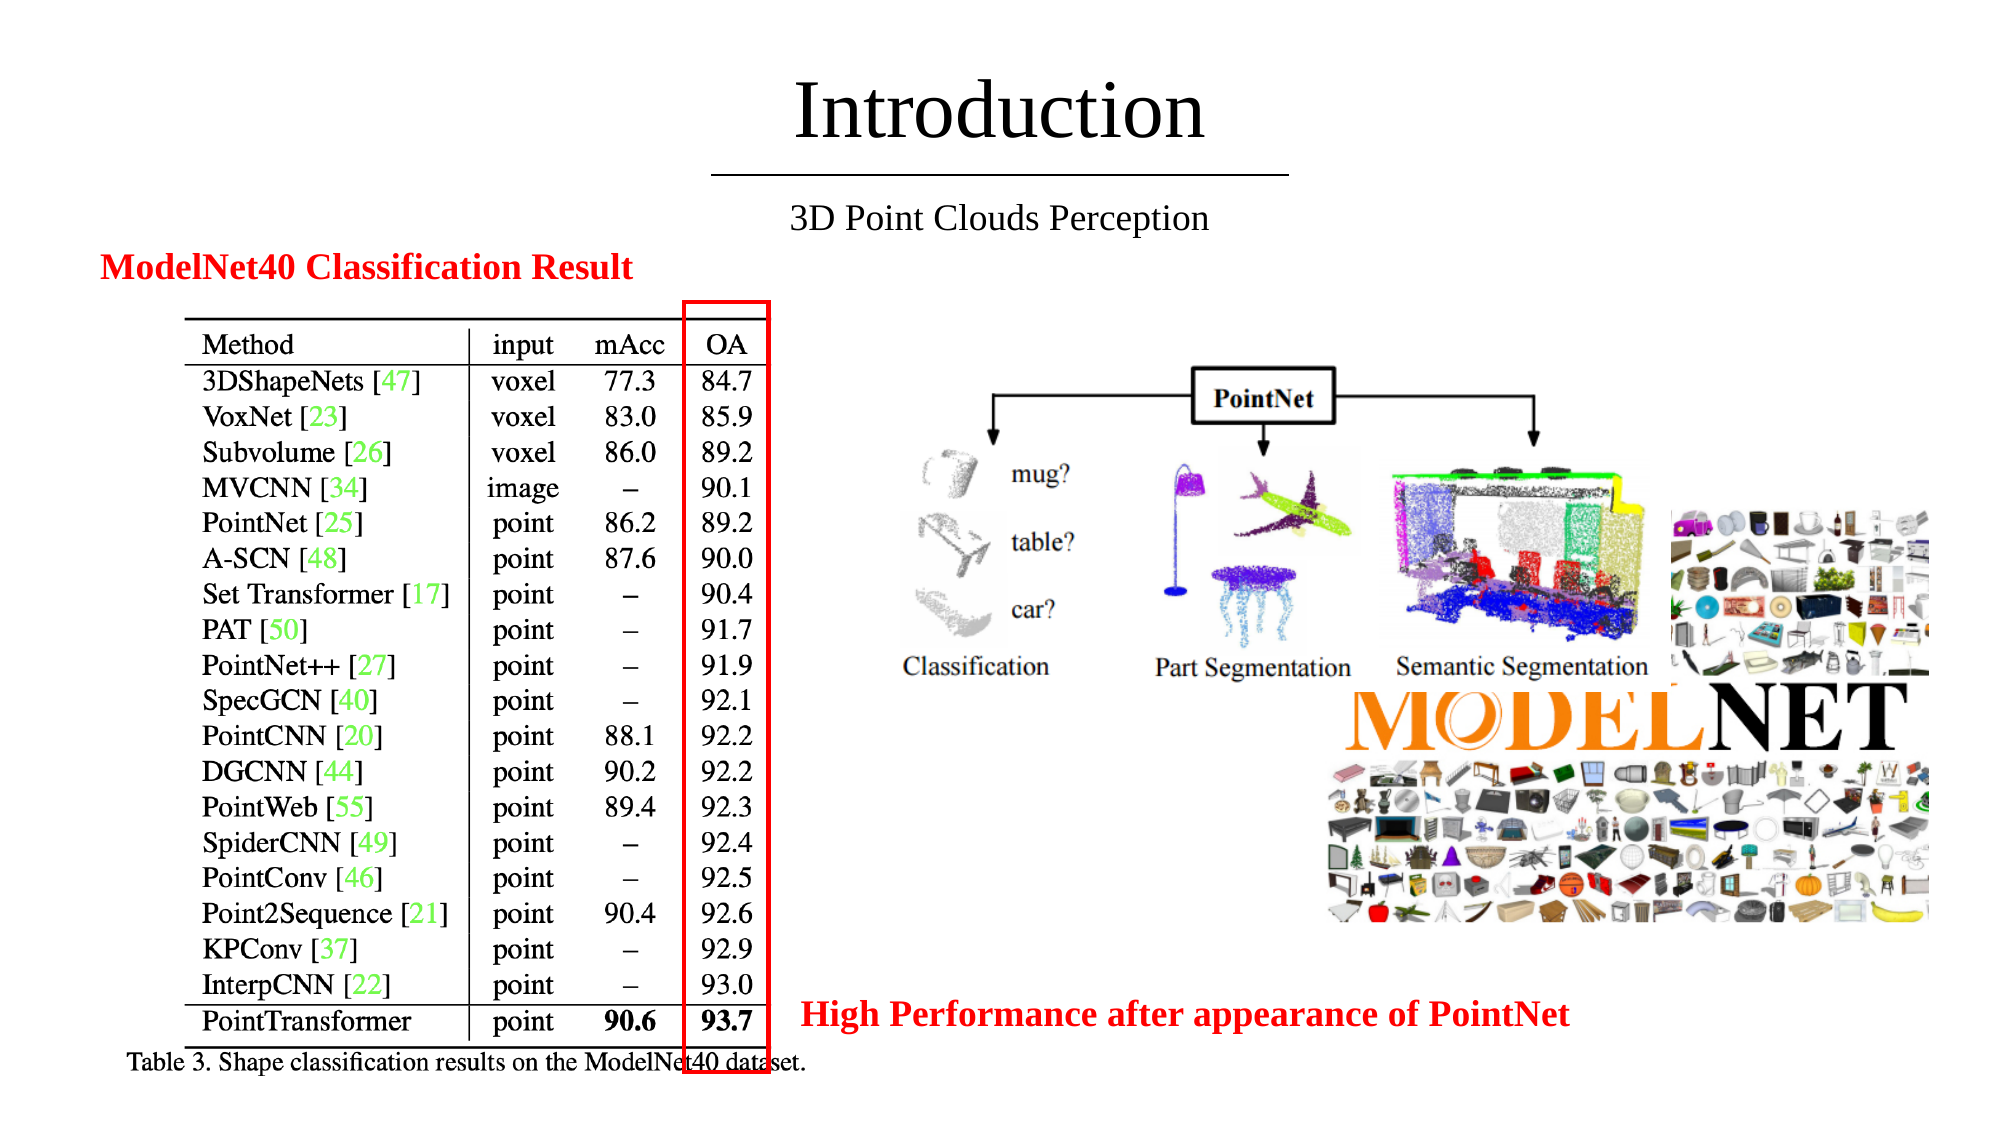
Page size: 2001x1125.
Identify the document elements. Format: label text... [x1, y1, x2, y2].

picture [887, 349, 1929, 927]
picture [71, 281, 814, 1097]
title Introduction [249, 28, 1750, 163]
text_box High Performance after appearance of PointNet [814, 981, 1587, 1042]
text_box ModelNet40 Classification Result [85, 234, 649, 281]
text_box 3D Point Clouds Perception [774, 185, 1225, 246]
